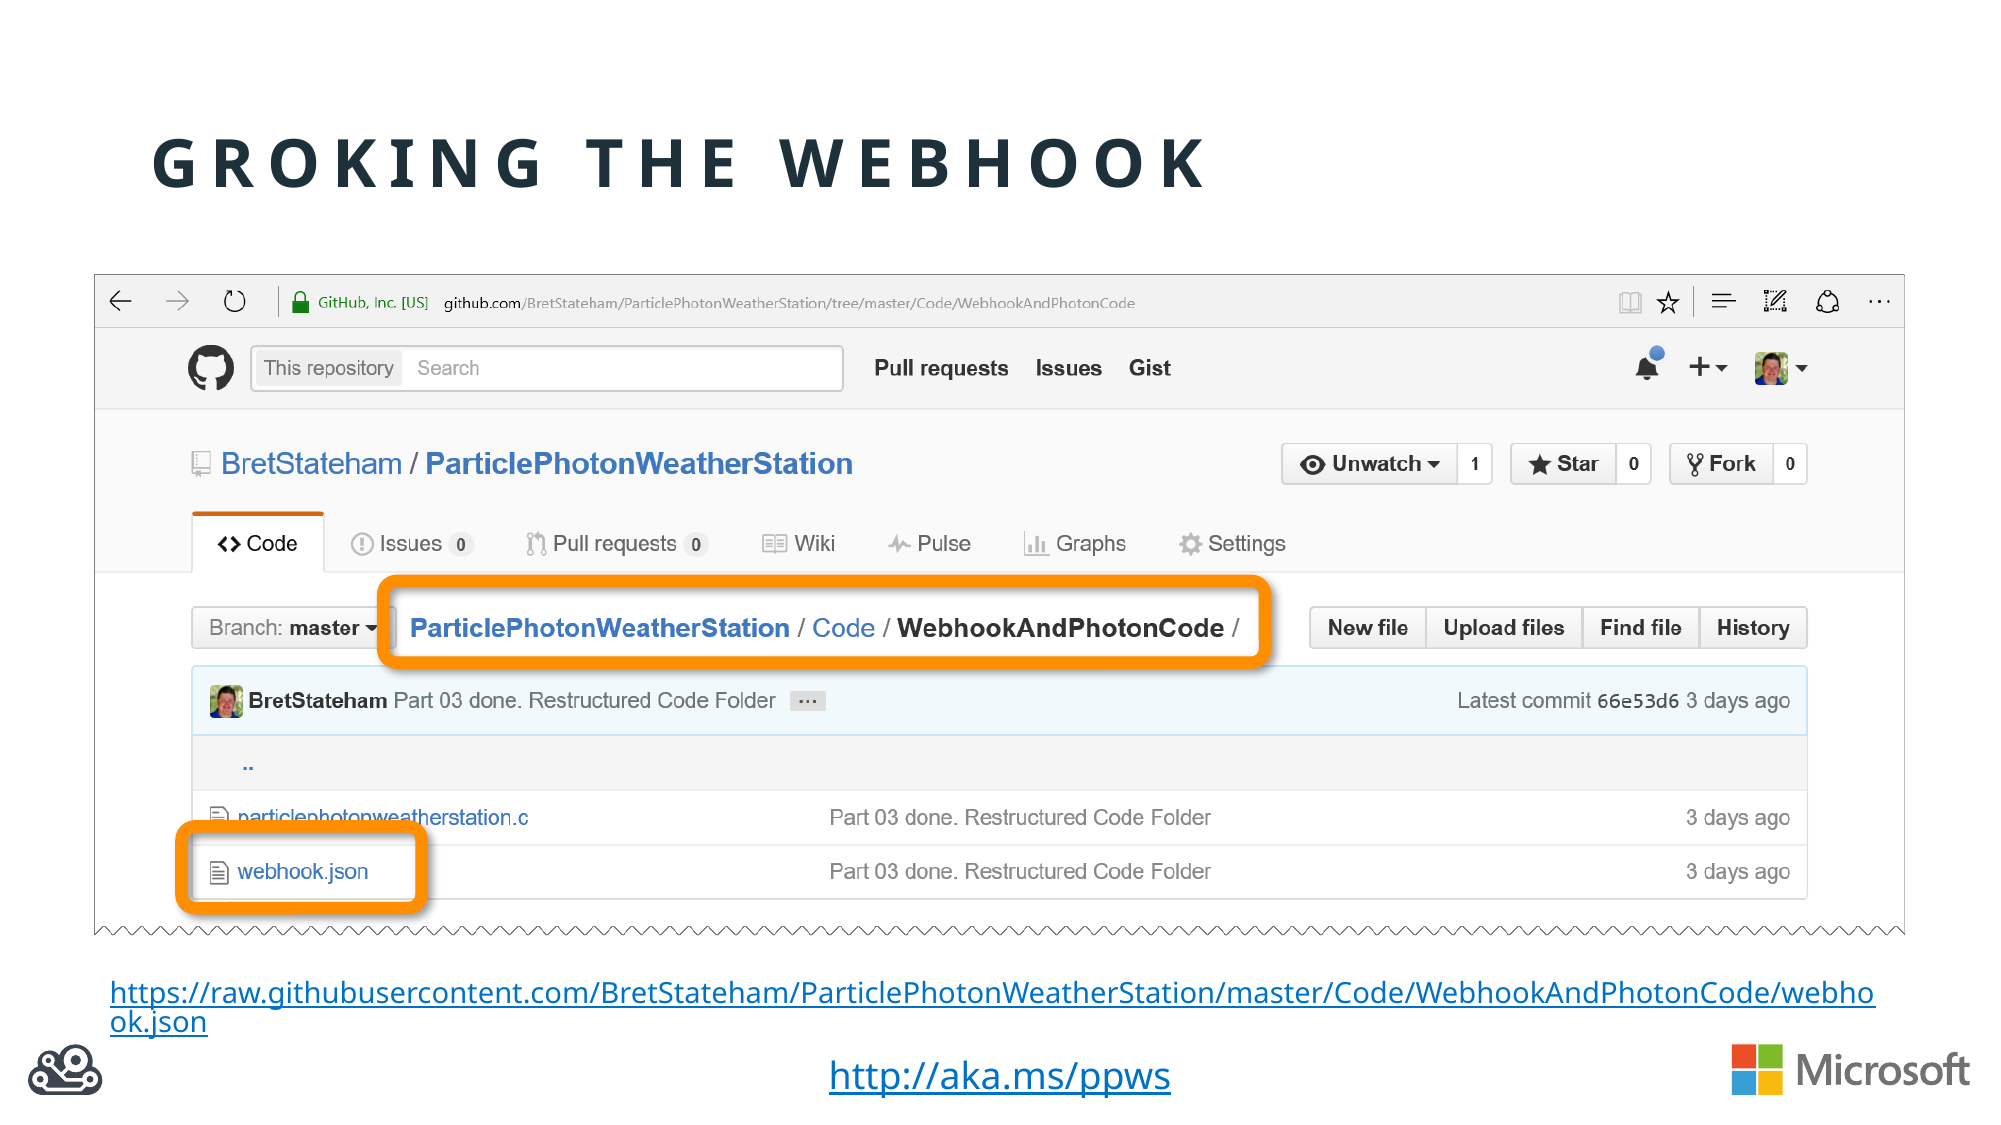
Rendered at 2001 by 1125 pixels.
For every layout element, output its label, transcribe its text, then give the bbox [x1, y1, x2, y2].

text_box https://raw.githubusercontent.com/BretStateham/ParticlePhotonWeatherStation/master/Code/WebhookAndPhotonCode/webhook.json [94, 966, 1905, 1022]
picture [94, 274, 1905, 936]
title Groking the webhook [135, 57, 1860, 274]
